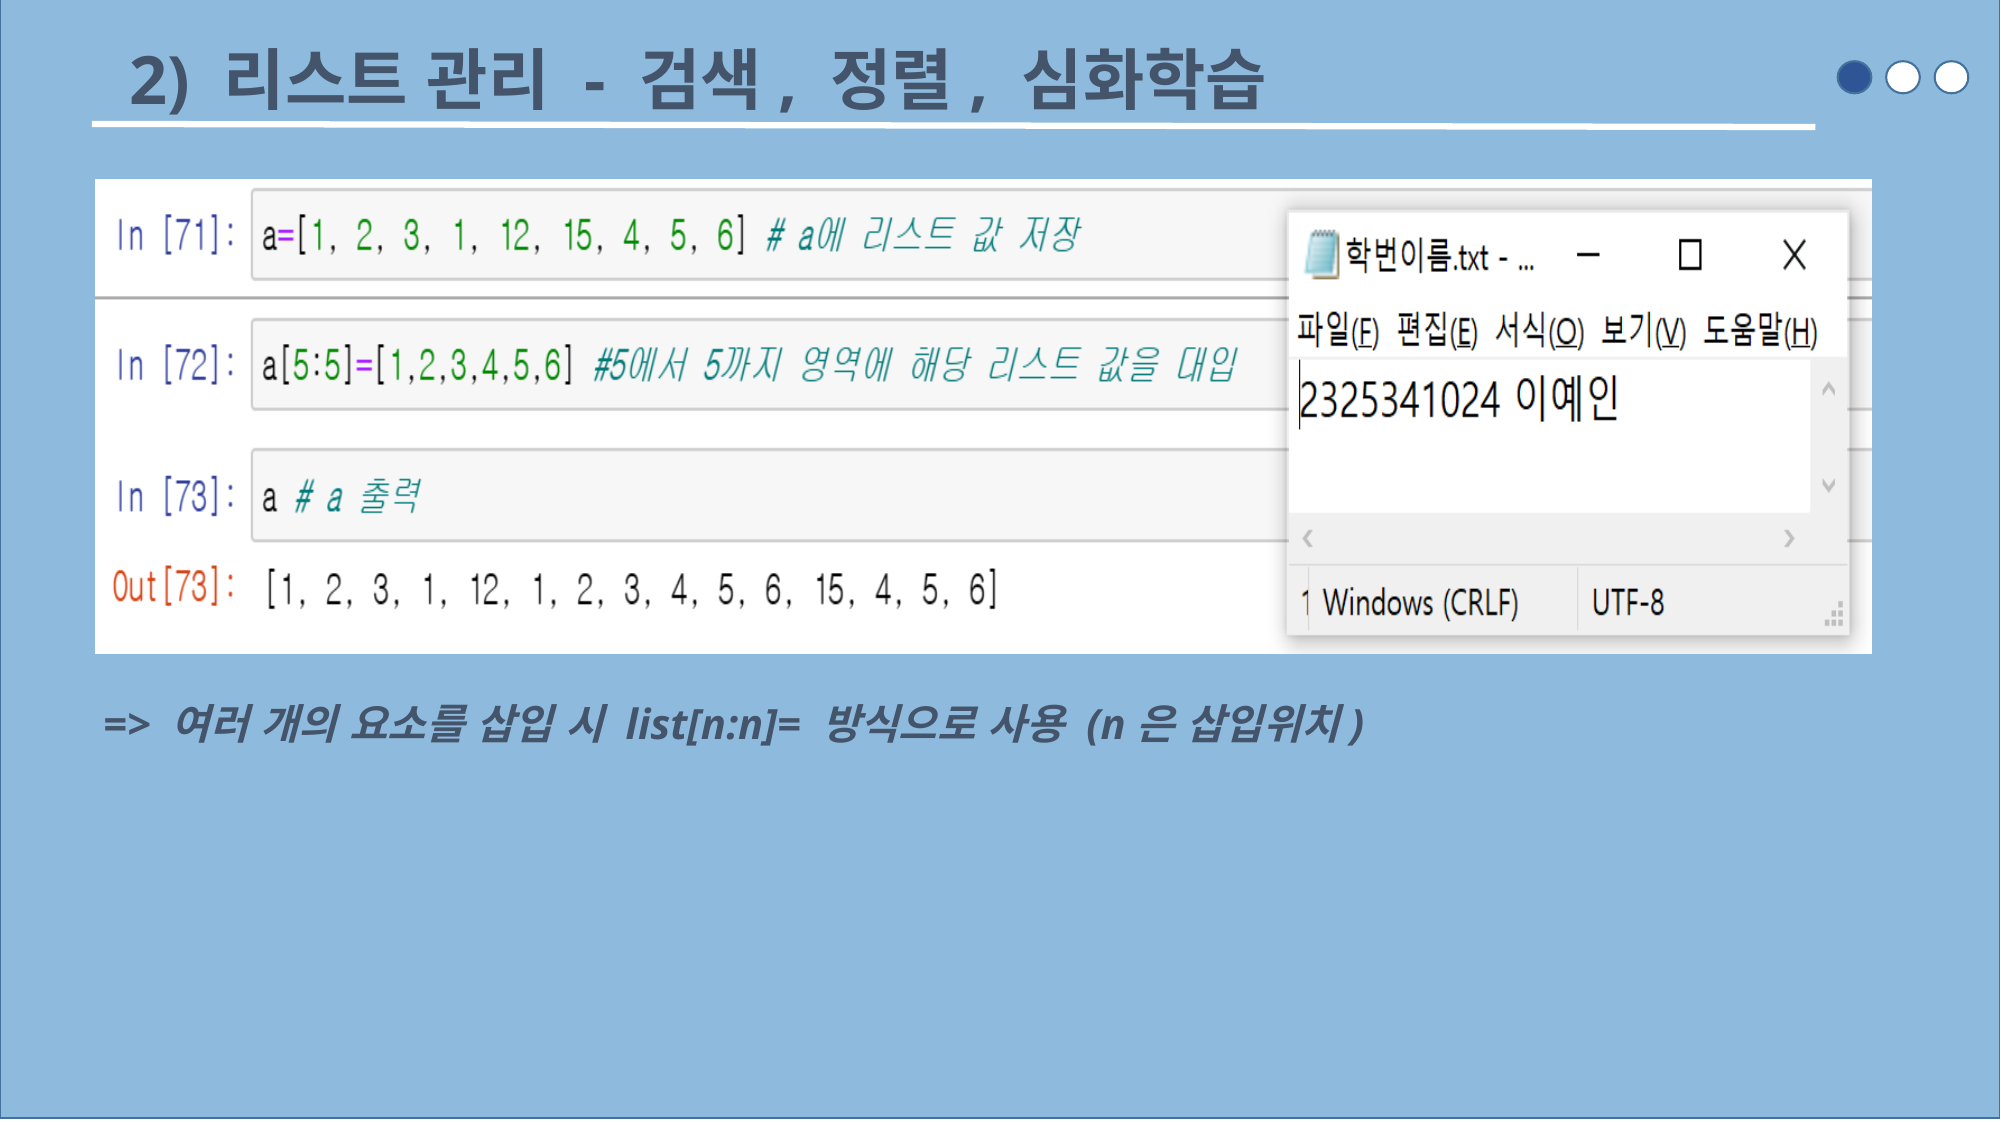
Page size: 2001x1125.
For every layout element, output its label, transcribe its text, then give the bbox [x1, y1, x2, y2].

text_box => 여러 개의 요소를 삽입 시 list[n:n]= 방식으로 사용 (n은 삽입위치) [88, 690, 1855, 756]
text_box 2) 리스트 관리 - 검색, 정렬, 심화학습 [114, 30, 1607, 123]
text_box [1837, 61, 1969, 94]
picture [95, 179, 1872, 654]
text_box [0, 0, 2000, 1119]
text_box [91, 123, 1816, 127]
